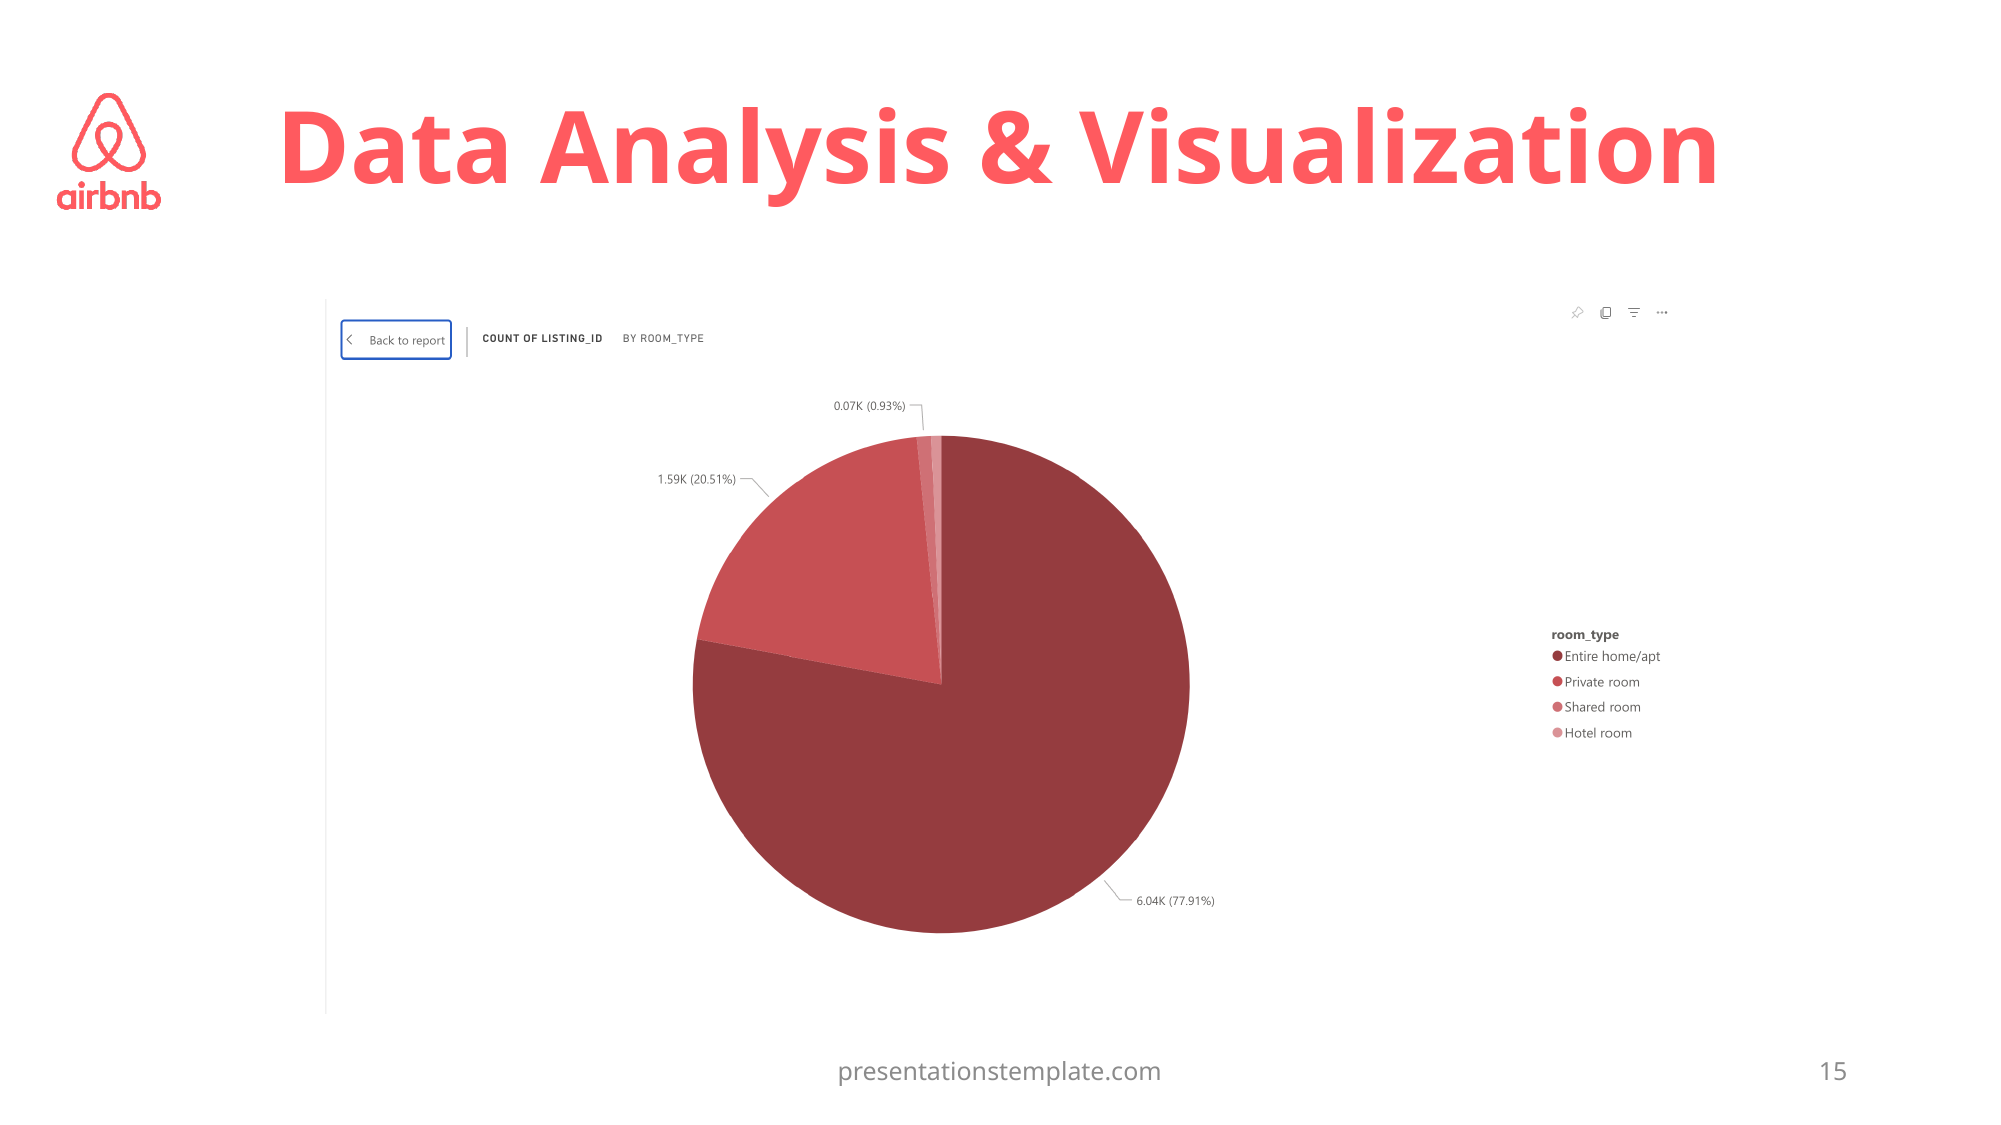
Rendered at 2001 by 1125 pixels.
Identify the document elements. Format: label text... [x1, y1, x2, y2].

footer presentationstemplate.com [662, 1042, 1338, 1103]
picture [53, 91, 162, 211]
slide_number 15 [1412, 1042, 1863, 1103]
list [325, 299, 1675, 1014]
title Data Analysis & Visualization [162, 89, 1838, 213]
